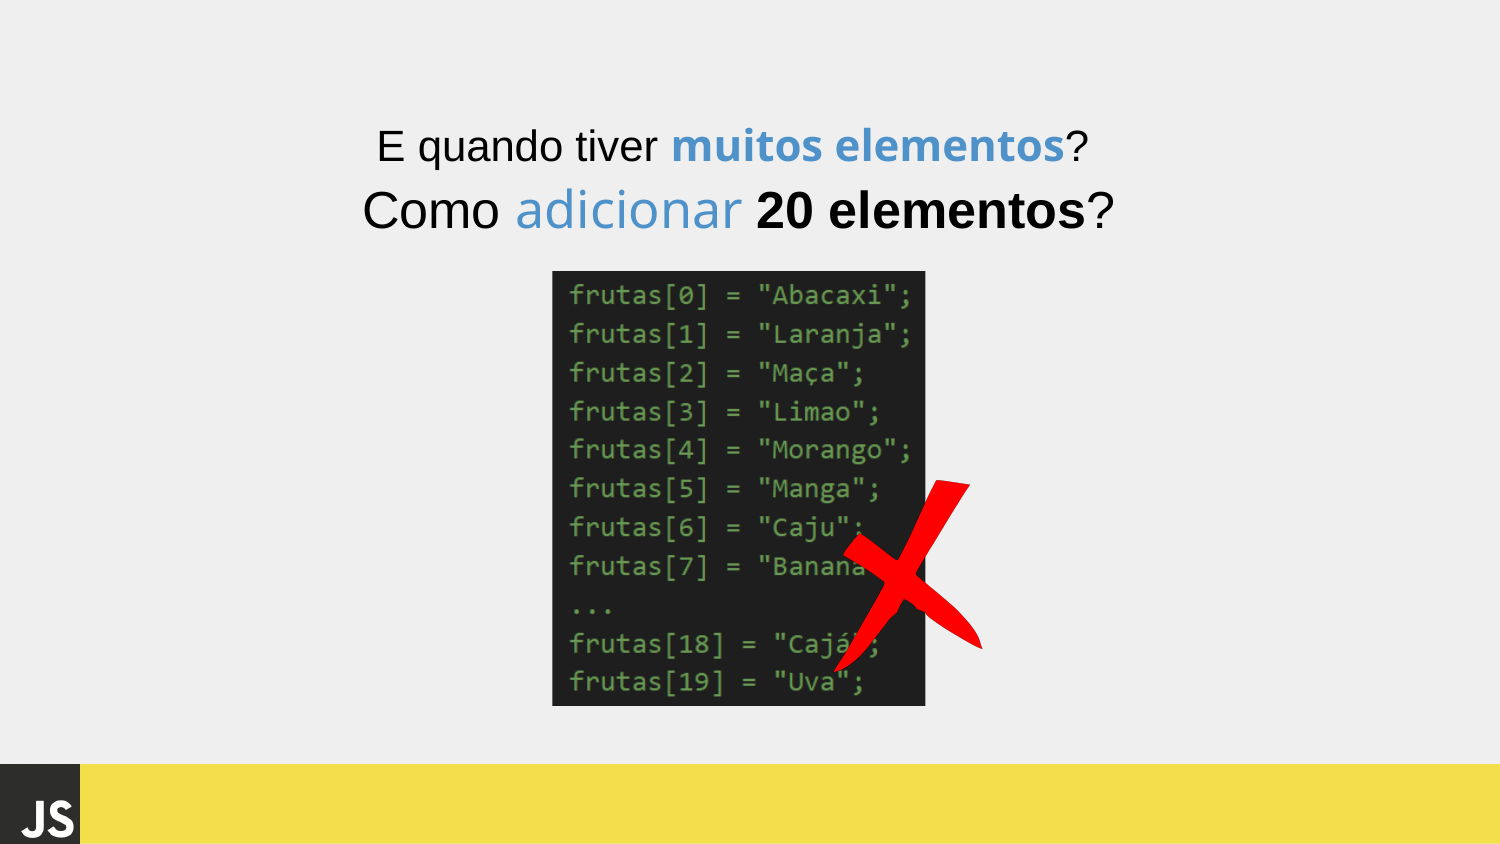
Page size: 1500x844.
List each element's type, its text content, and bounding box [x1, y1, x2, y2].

text_box E quando tiver muitos elementos? [353, 102, 1125, 161]
text_box Como adicionar 20 elementos? [336, 161, 1142, 242]
text_box [80, 764, 1500, 844]
picture [552, 270, 1007, 706]
picture [0, 763, 80, 844]
